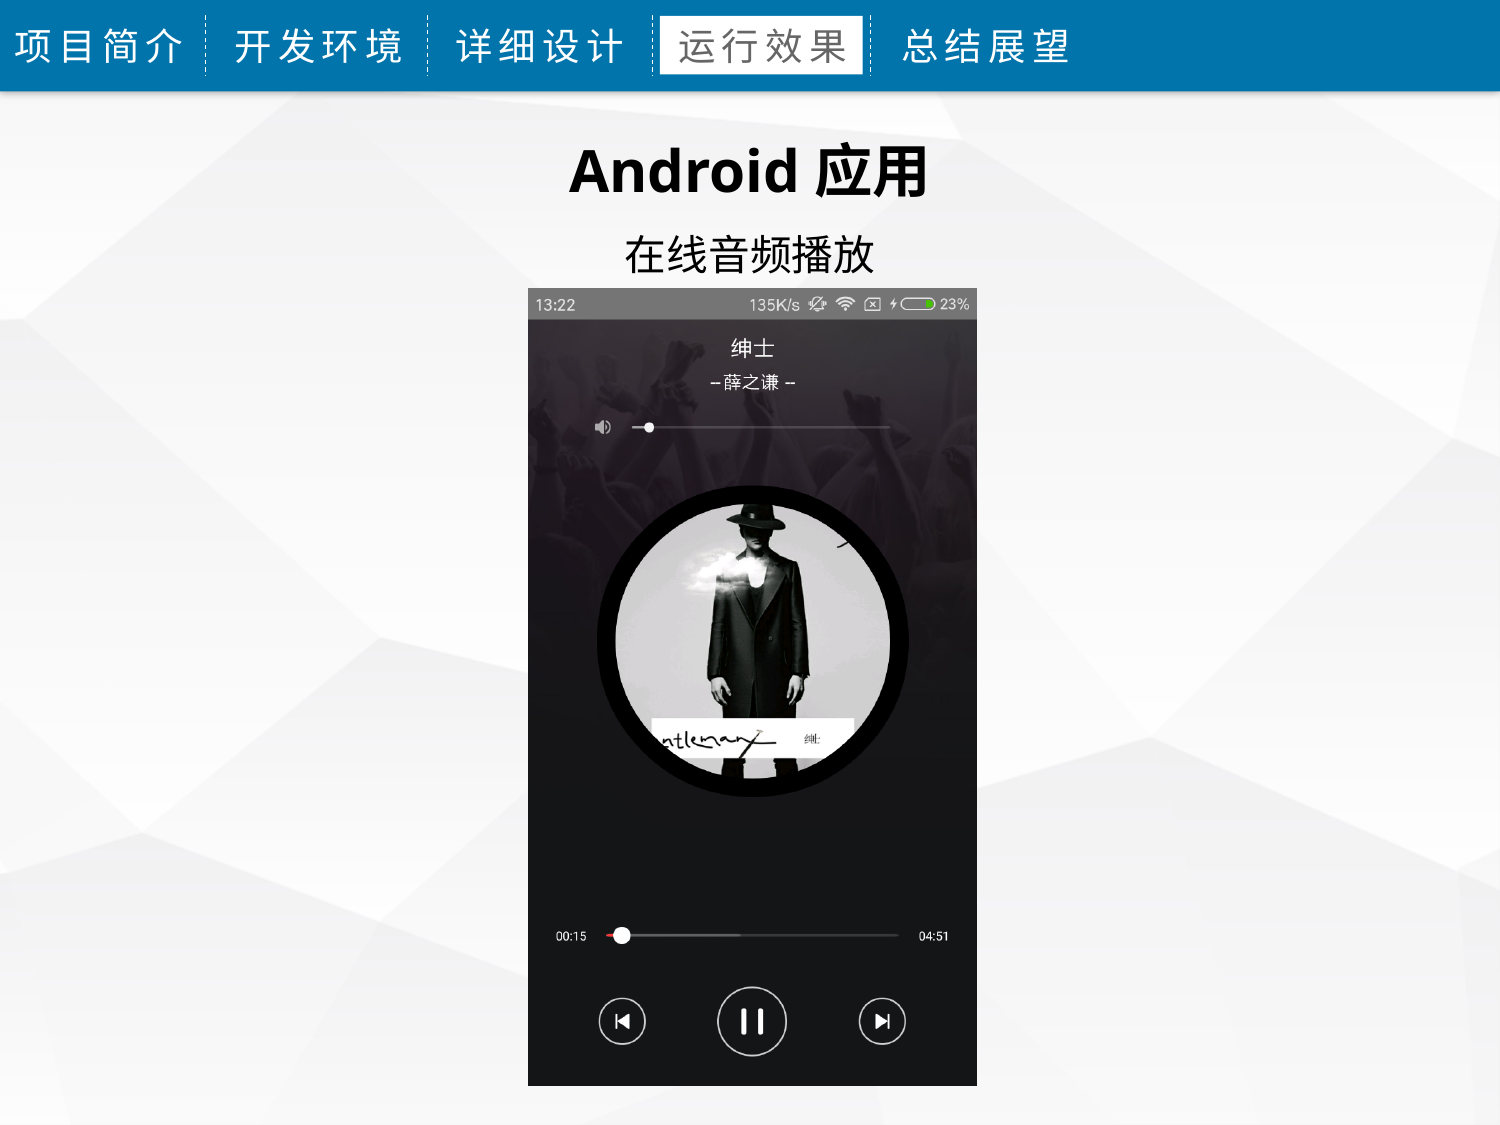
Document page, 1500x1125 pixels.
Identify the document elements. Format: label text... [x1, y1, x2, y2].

text_box [659, 15, 663, 75]
text_box [0, 0, 1500, 92]
text_box 详细设计 [440, 15, 652, 76]
text_box 开发环境 [214, 15, 423, 76]
text_box 项目简介 [0, 15, 211, 76]
text_box 运行效果 [871, 15, 876, 76]
text_box 总结展望 [886, 15, 1099, 76]
picture [0, 92, 1500, 1125]
text_box 运行效果 [663, 15, 870, 76]
text_box Android应用 在线音频播放 [550, 91, 950, 287]
